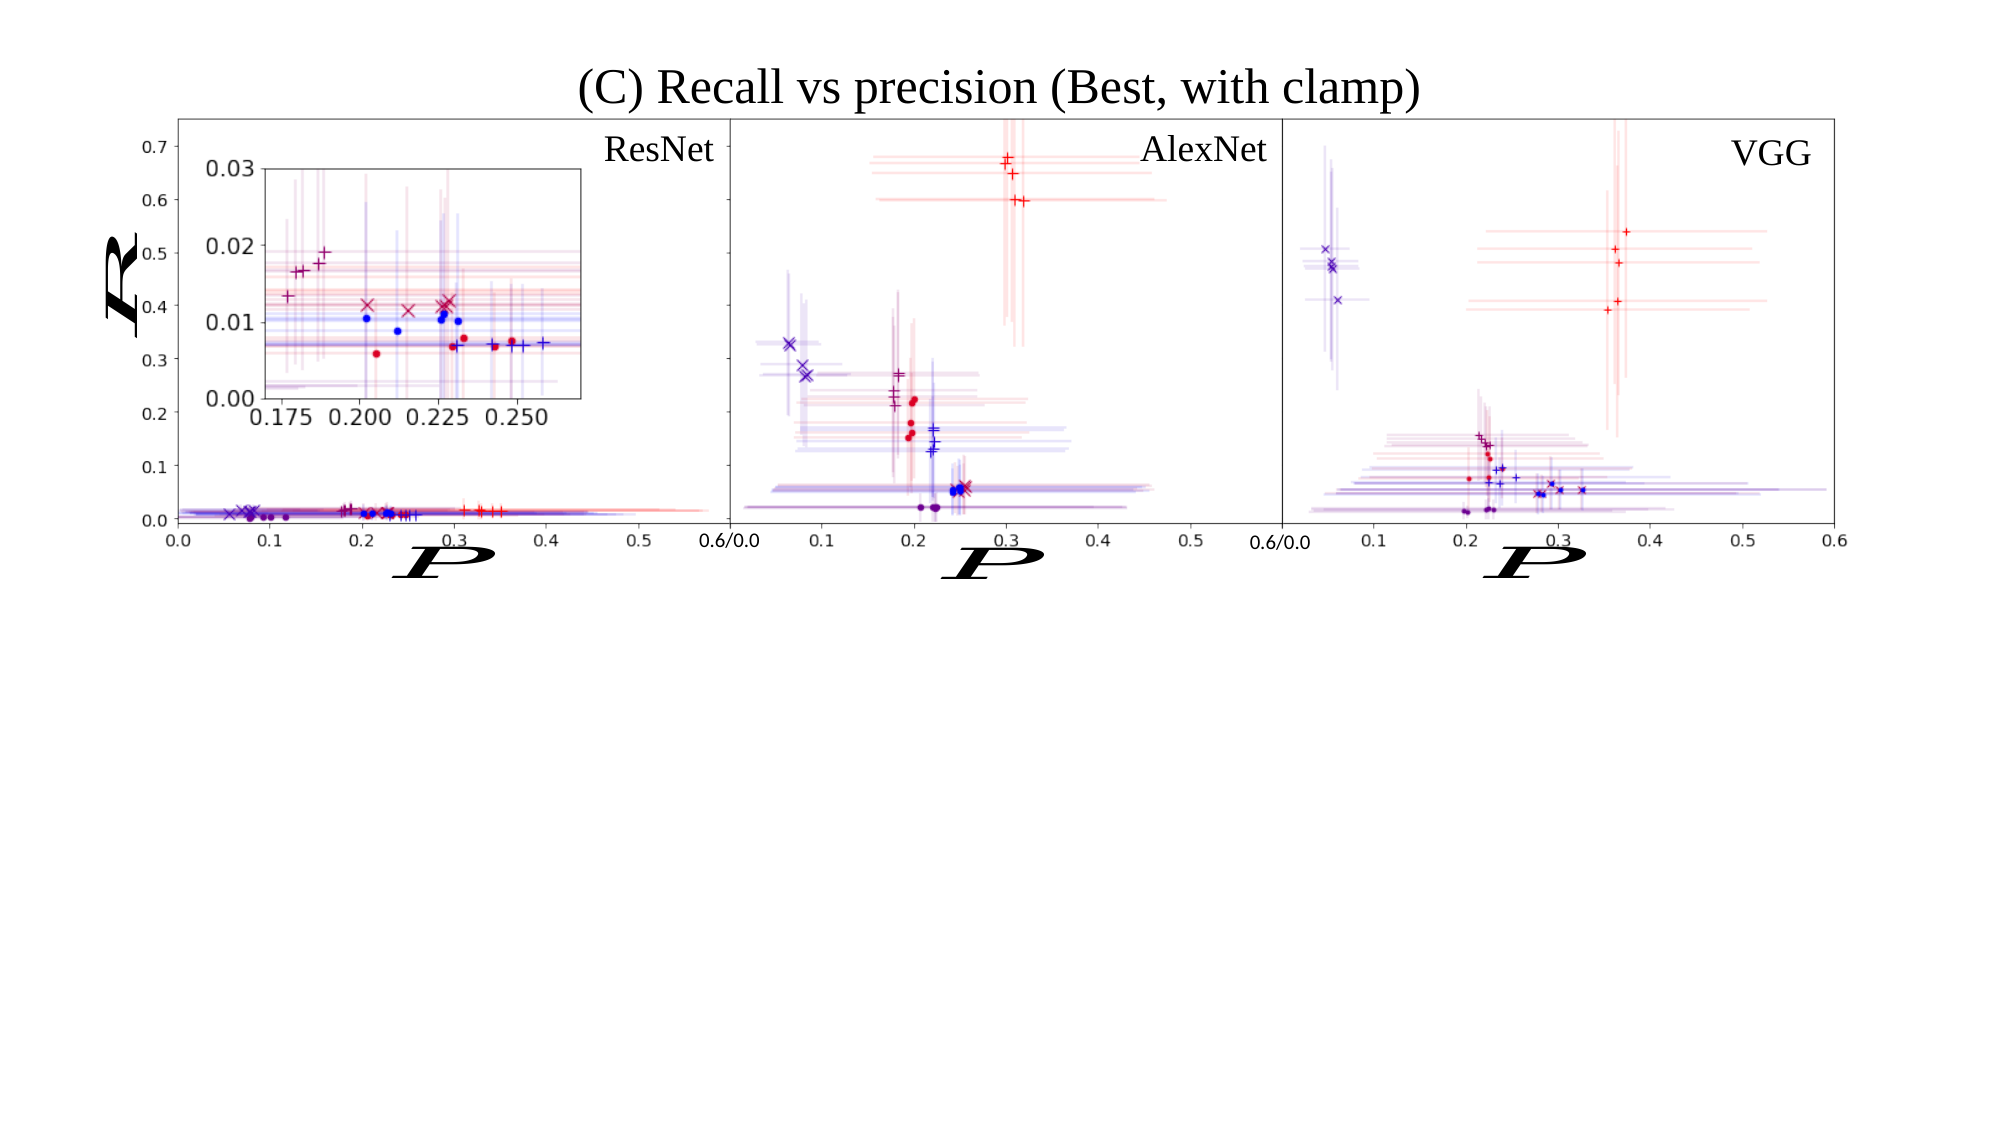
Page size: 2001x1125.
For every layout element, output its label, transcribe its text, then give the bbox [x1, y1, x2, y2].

text_box (C) Recall vs precision (Best, with clamp) [562, 45, 1437, 111]
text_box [1234, 521, 1327, 562]
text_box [99, 110, 753, 589]
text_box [1278, 111, 1870, 589]
picture [726, 111, 1305, 555]
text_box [683, 519, 776, 560]
